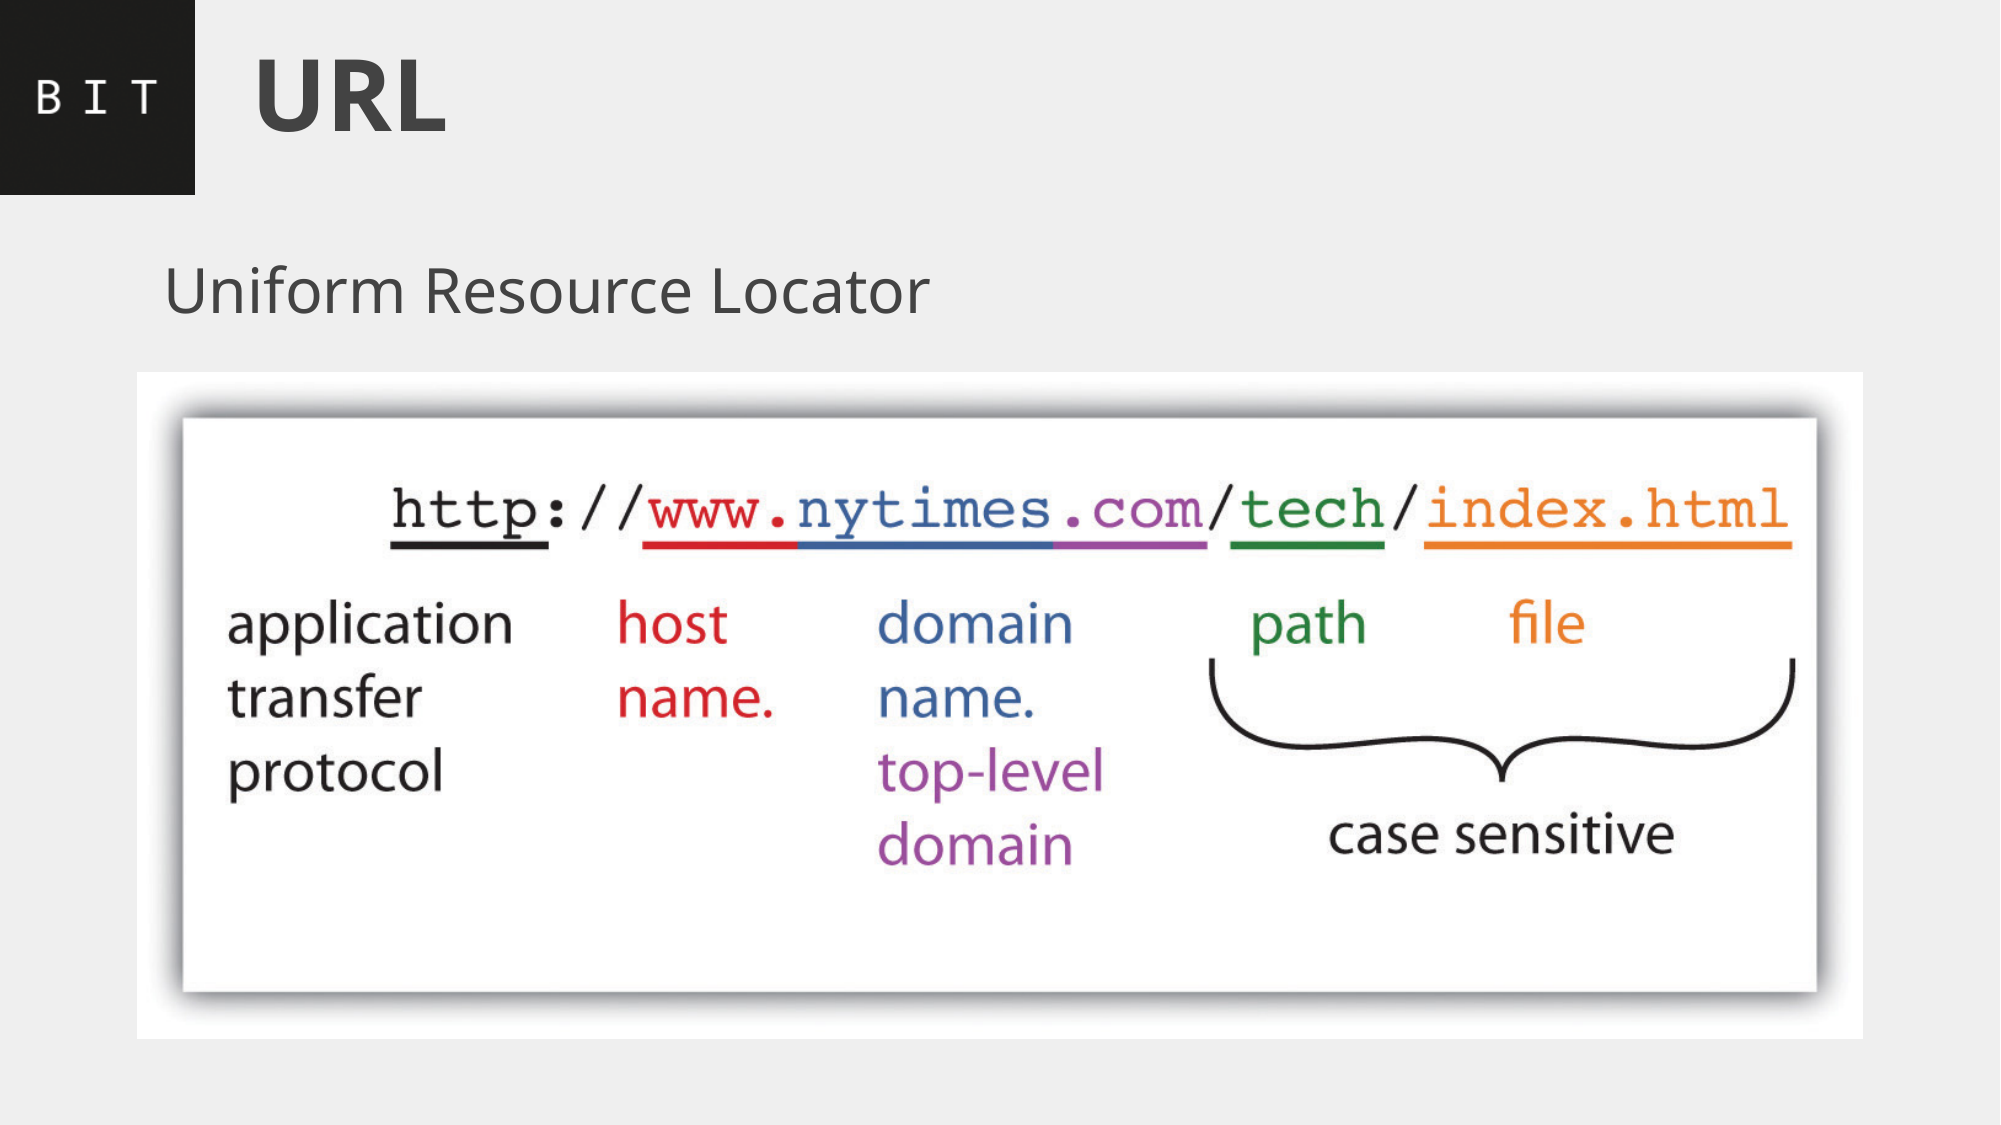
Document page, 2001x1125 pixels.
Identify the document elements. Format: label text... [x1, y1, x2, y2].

picture [137, 372, 1863, 1039]
title URL [236, 2, 1785, 195]
picture [0, 0, 195, 195]
list Uniform Resource Locator [148, 252, 1873, 1006]
